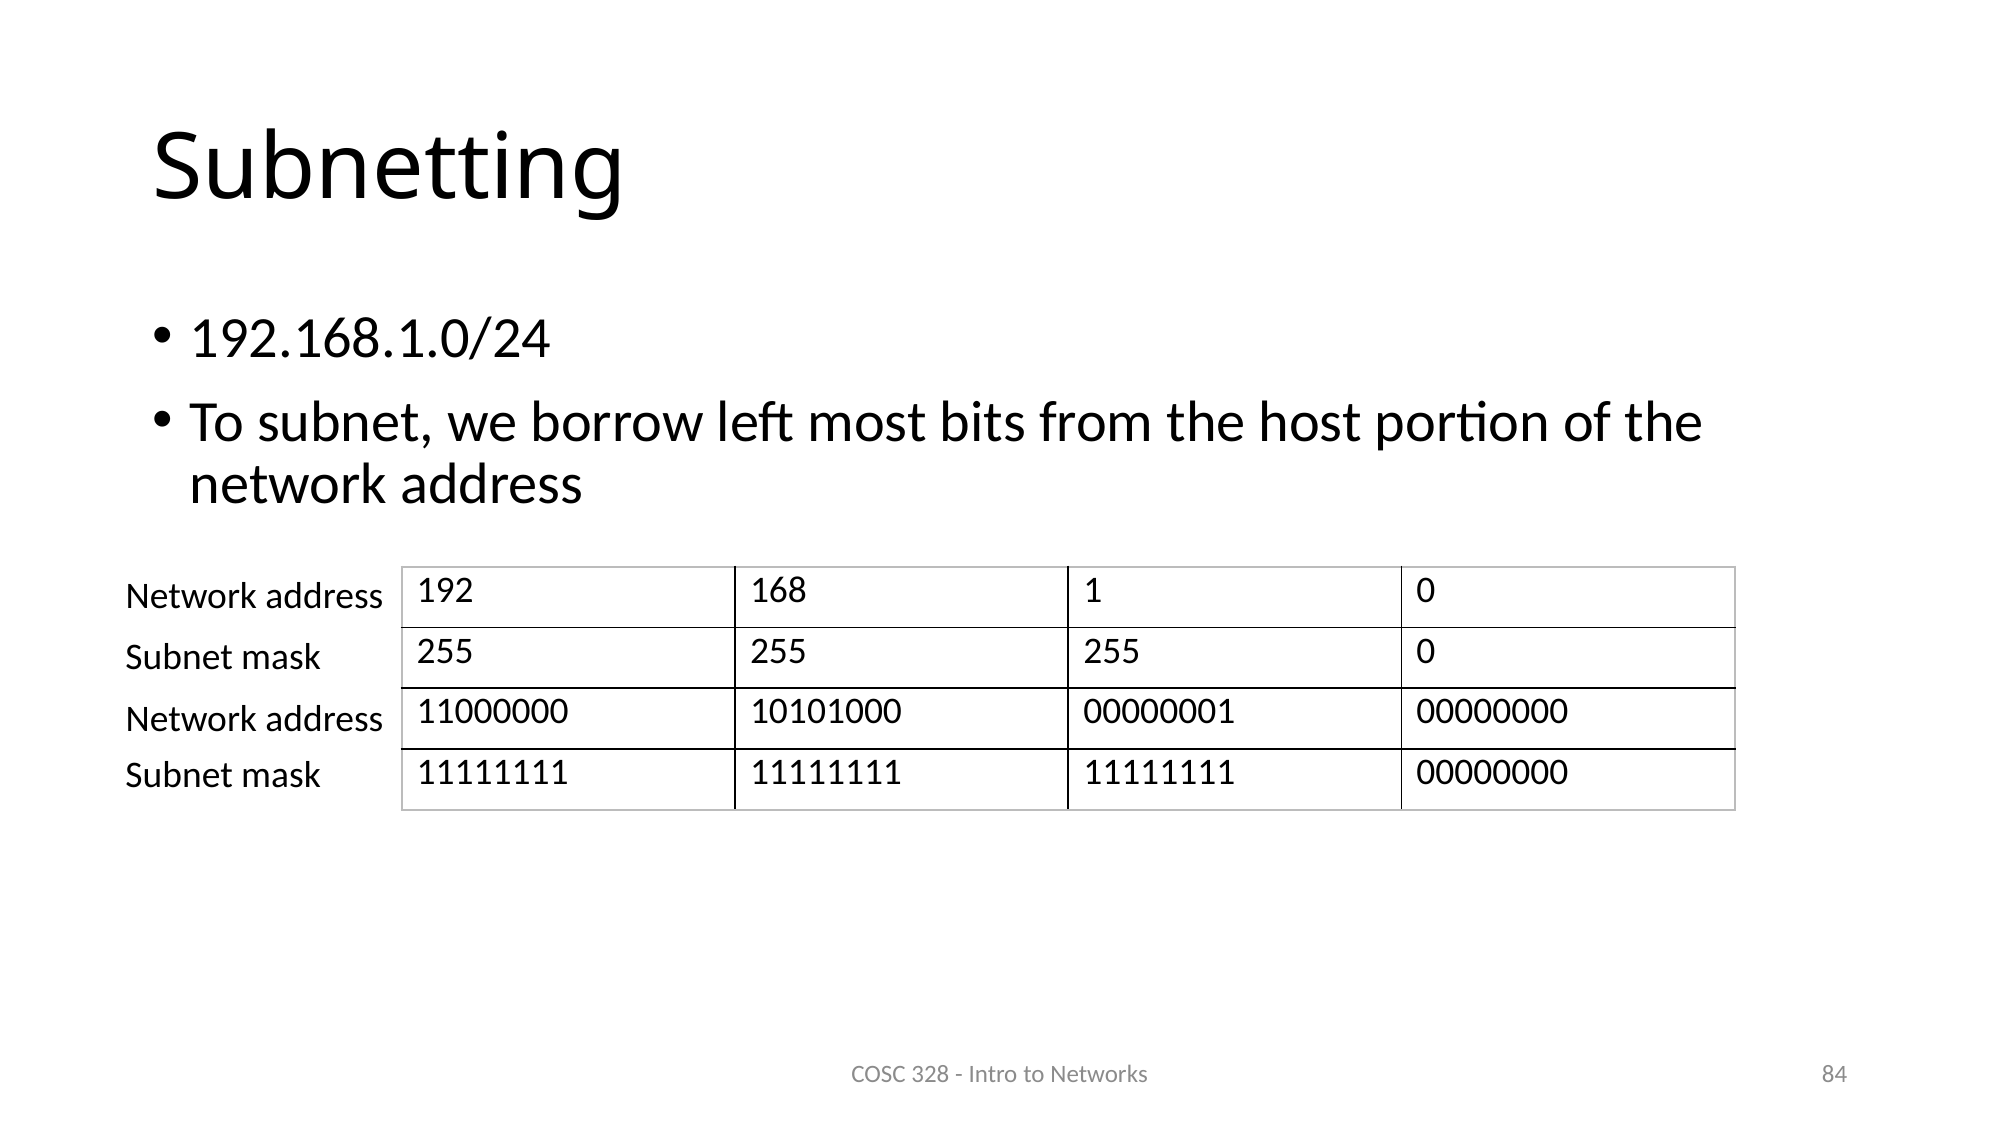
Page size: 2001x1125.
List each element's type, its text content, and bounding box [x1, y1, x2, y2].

table_cell 255 [1069, 628, 1401, 687]
text_box Network address [110, 563, 399, 624]
table_header 192 [403, 568, 734, 627]
footer COSC 328 - Intro to Networks [662, 1042, 1338, 1103]
table_cell 11000000 [403, 689, 734, 748]
table_cell 11111111 [403, 750, 734, 809]
list 192.168.1.0/24 To subnet, we borrow left most bits from the host portion of the network address [137, 299, 1863, 1014]
table_cell 00000000 [1402, 689, 1734, 748]
slide_number 84 [1412, 1042, 1863, 1103]
text_box Subnet mask [110, 624, 337, 685]
table_cell 0 [1402, 628, 1734, 687]
table_cell 10101000 [736, 689, 1067, 748]
table_cell 00000000 [1402, 750, 1734, 809]
table_cell 11111111 [736, 750, 1067, 809]
title Subnetting [137, 59, 1863, 278]
table_header 0 [1402, 568, 1734, 627]
text_box Subnet mask [110, 742, 337, 803]
table_header 1 [1069, 568, 1401, 627]
table_cell 00000001 [1069, 689, 1401, 748]
table_cell 255 [403, 628, 734, 687]
text_box Network address [110, 686, 399, 746]
table_cell 255 [736, 628, 1067, 687]
table_cell 11111111 [1069, 750, 1401, 809]
table_header 168 [736, 568, 1067, 627]
